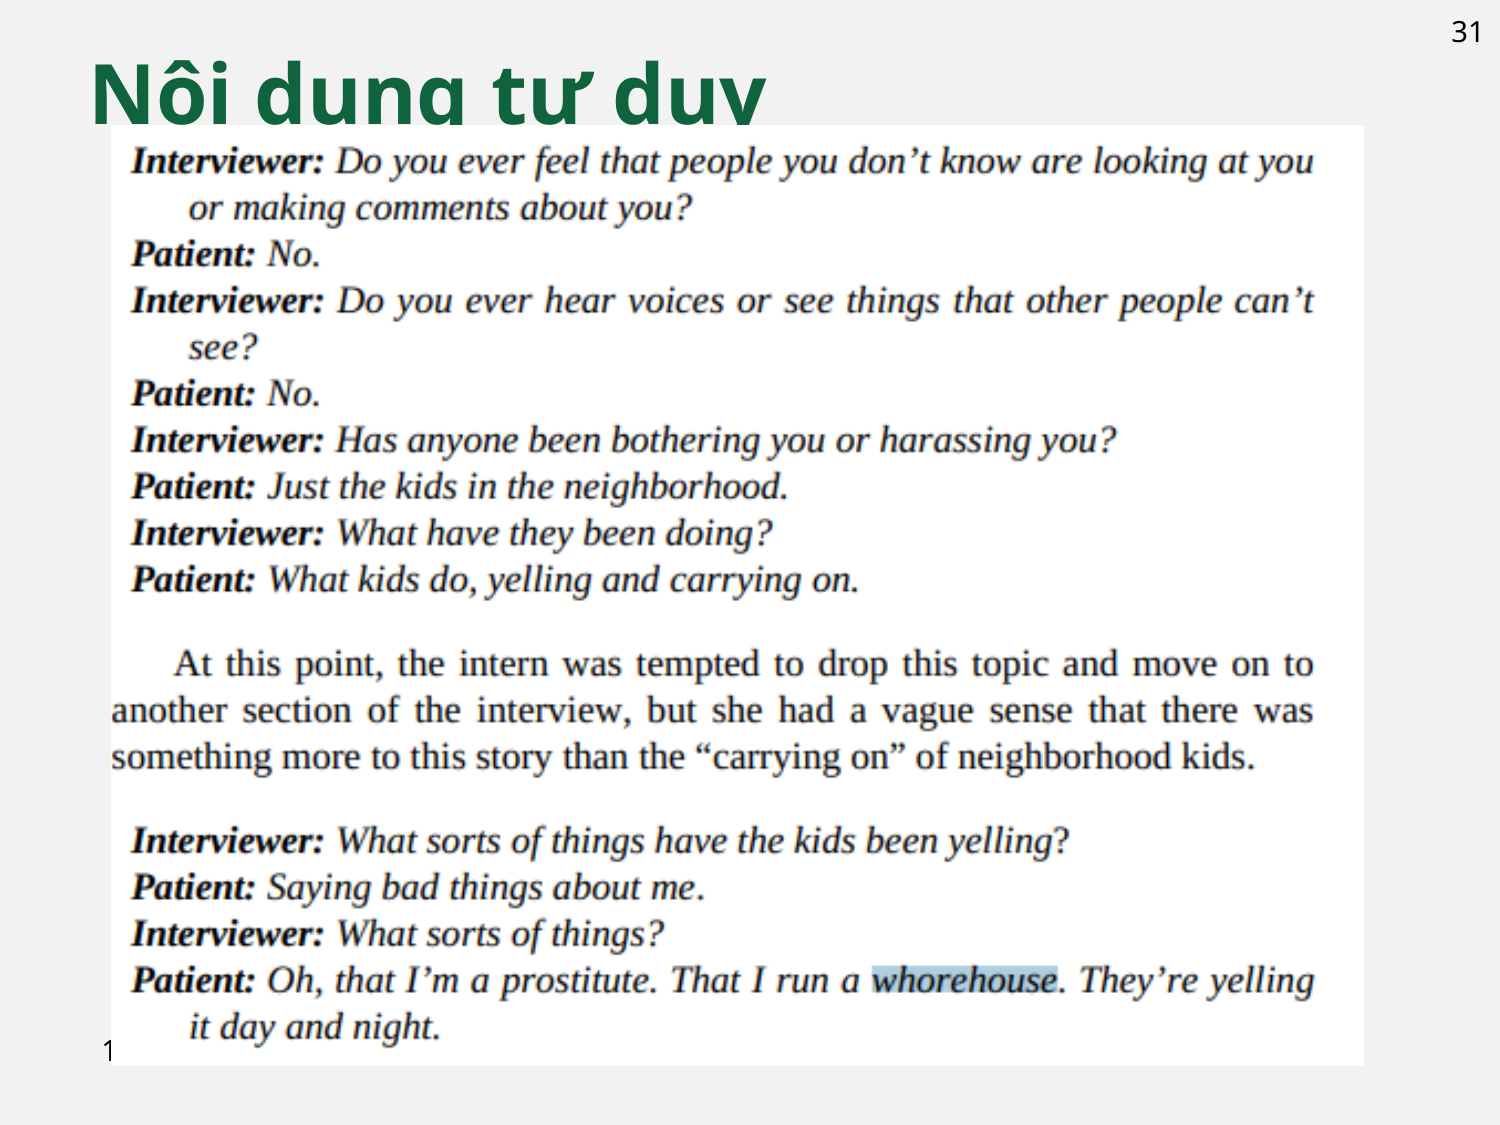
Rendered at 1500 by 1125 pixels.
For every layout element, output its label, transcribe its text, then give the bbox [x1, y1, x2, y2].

title Nội dung tư duy [88, 19, 1364, 163]
slide_number 31 [1187, 6, 1500, 82]
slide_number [86, 1025, 399, 1100]
picture [111, 125, 1364, 1066]
